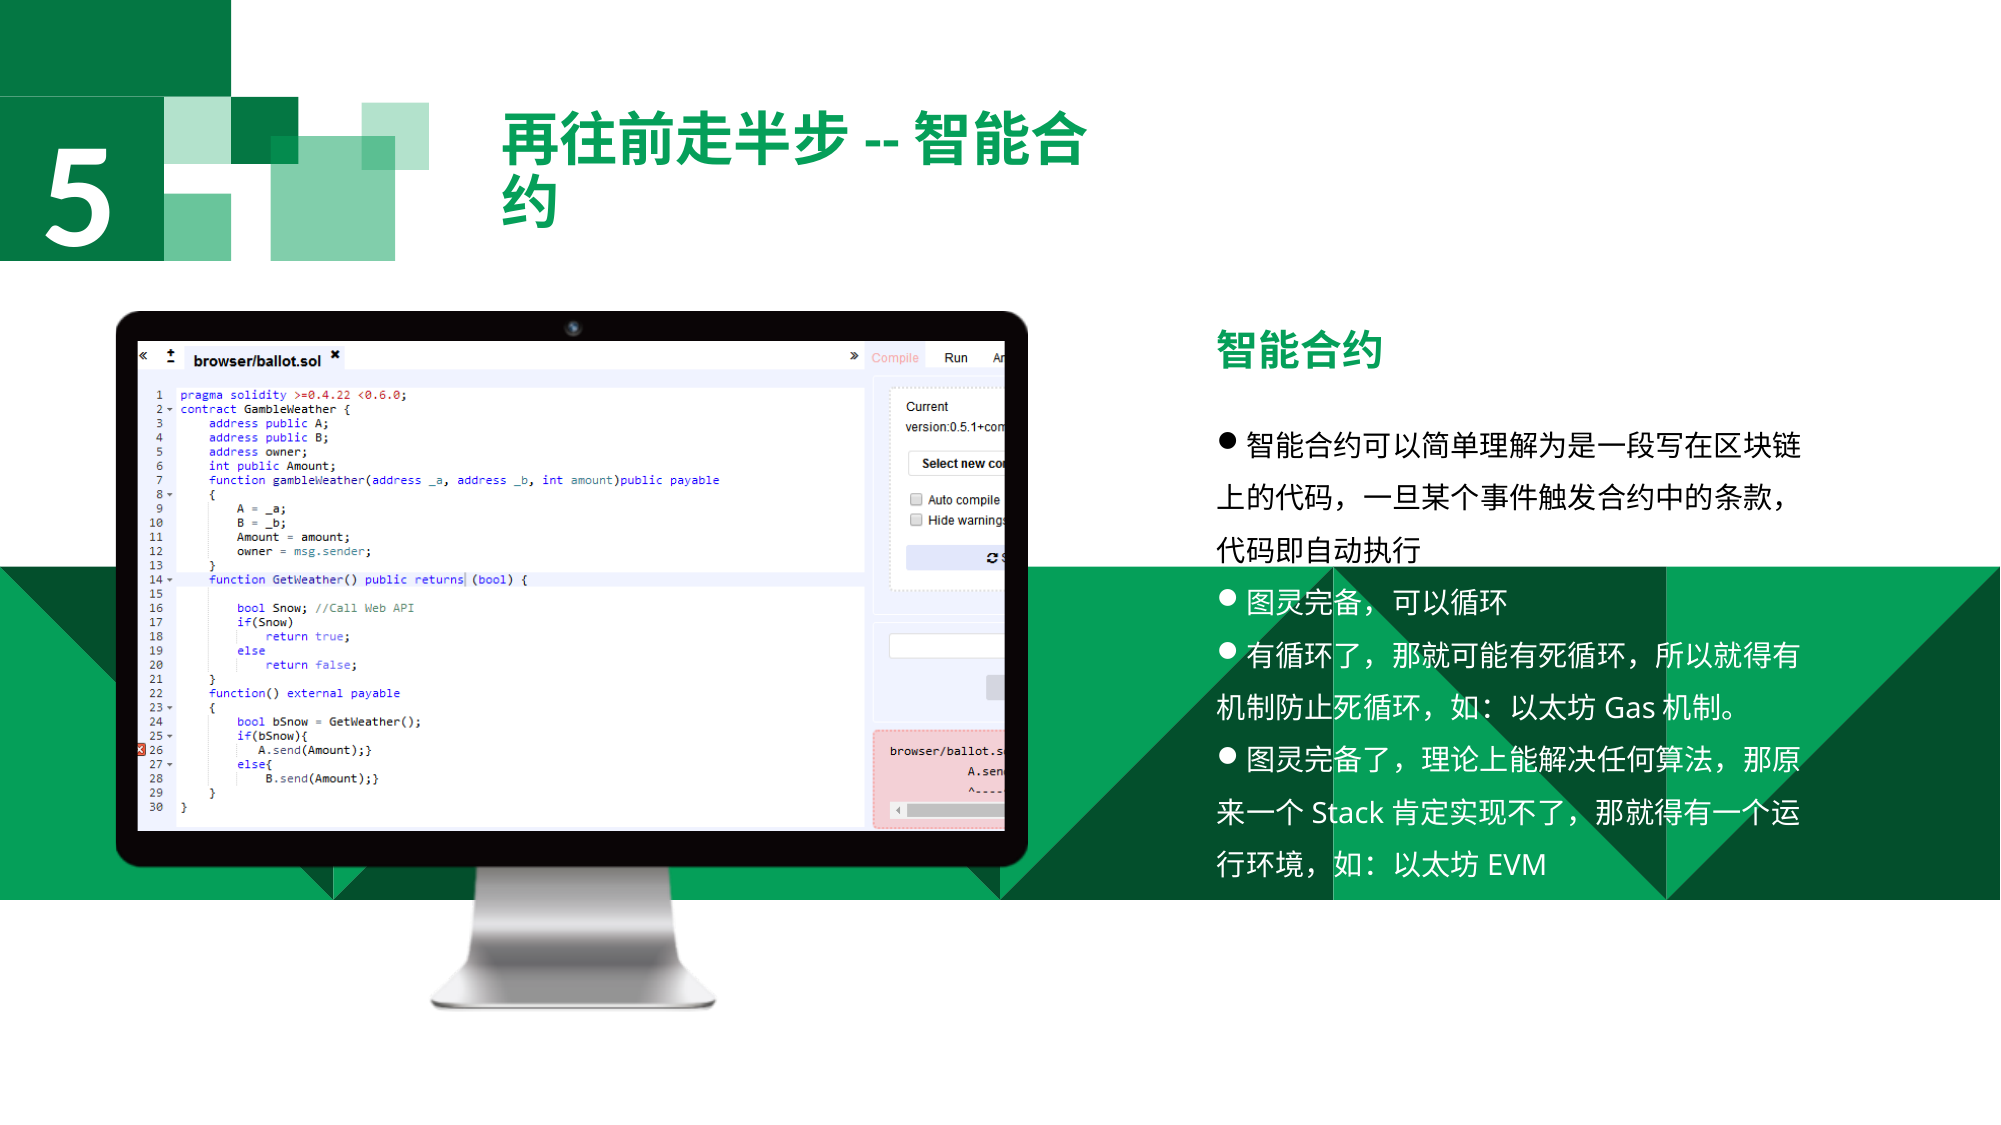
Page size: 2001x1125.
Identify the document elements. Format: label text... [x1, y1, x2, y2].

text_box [1202, 301, 1825, 895]
picture [115, 311, 1029, 1012]
list 5 [21, 109, 138, 288]
list 再往前走半步--智能合约 [486, 103, 1137, 182]
